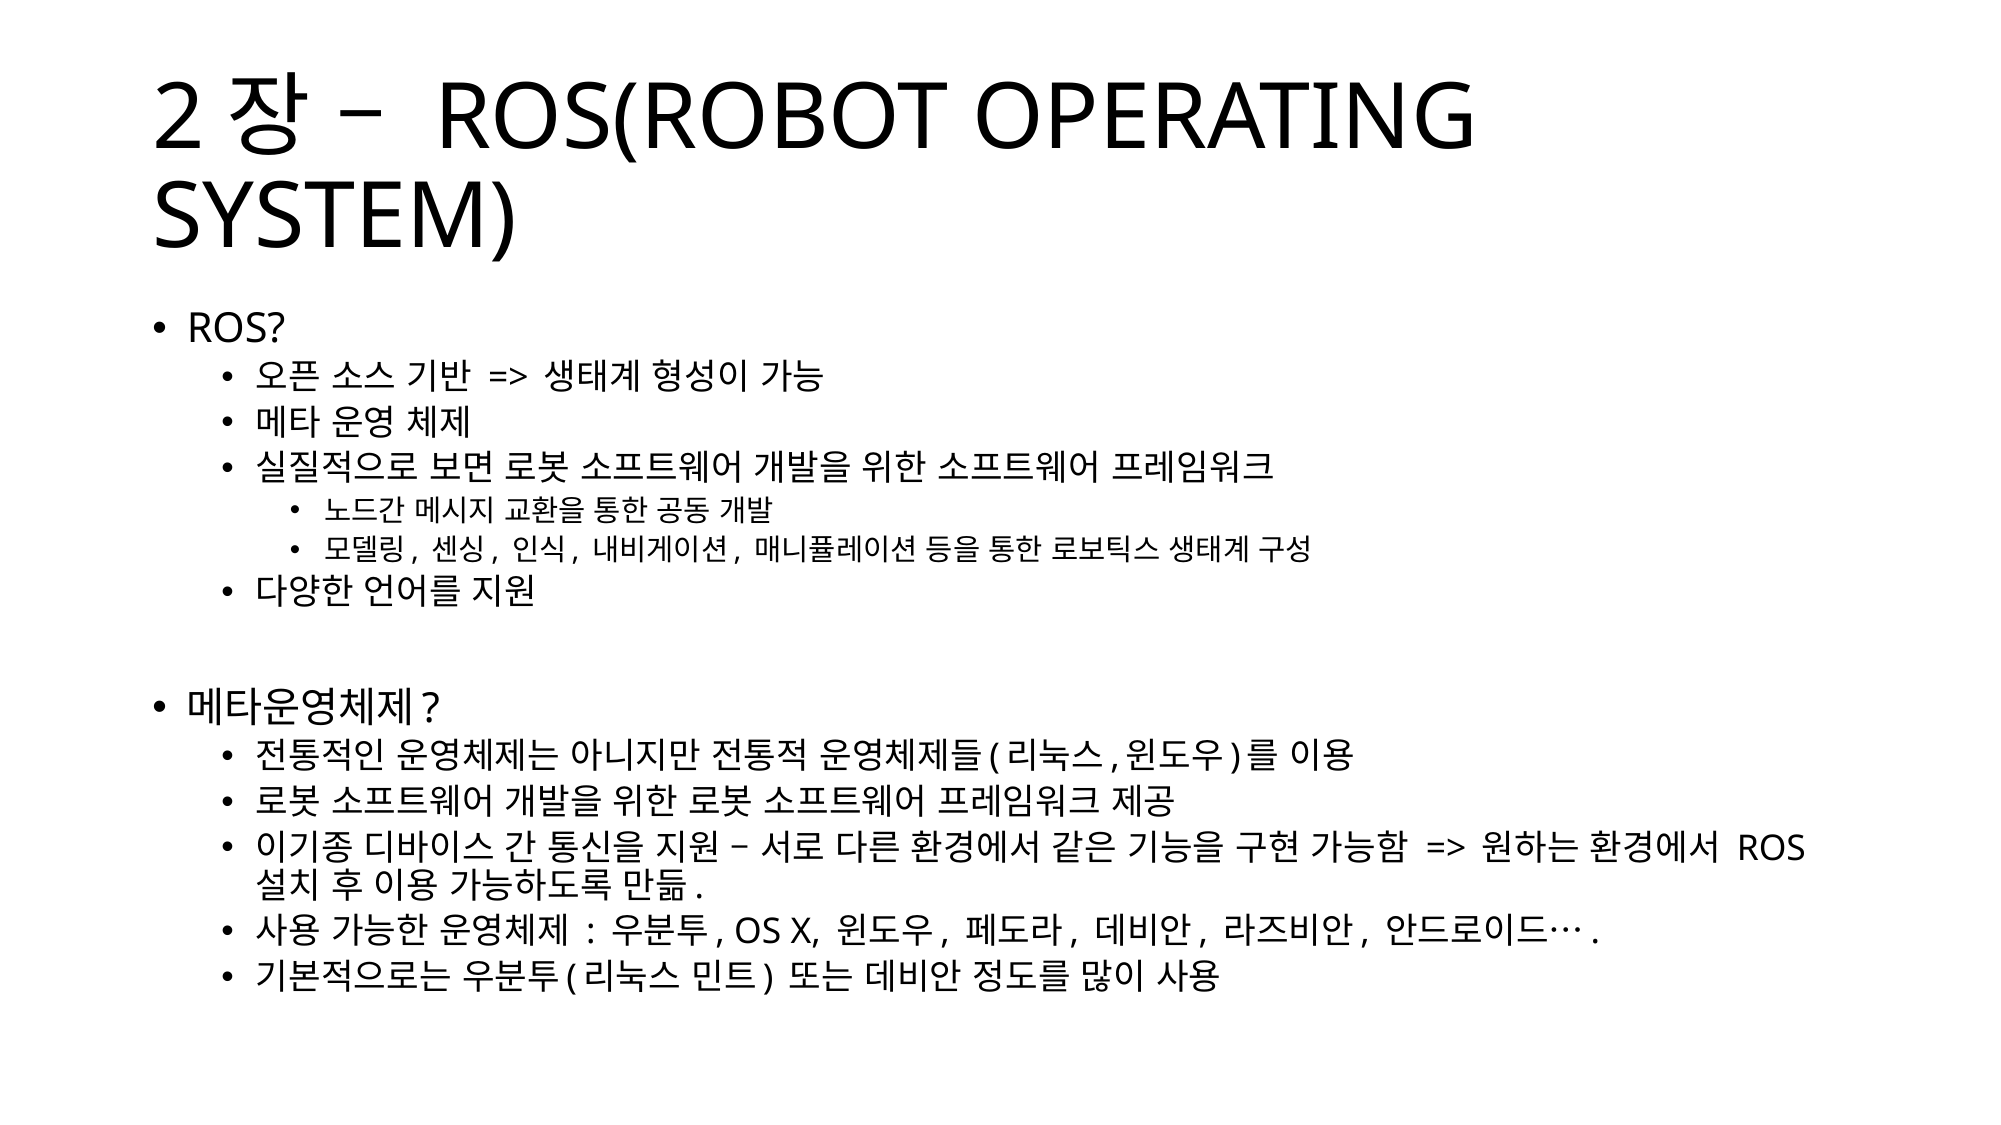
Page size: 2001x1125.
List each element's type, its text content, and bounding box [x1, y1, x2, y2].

list ROS? 오픈 소스 기반 => 생태계 형성이 가능 메타 운영 체제 실질적으로 보면 로봇 소프트웨어 개발을 위한 소프트웨어 프레임워크 노드간 메시지 교환을 통한 공동 개발 모델링, 센싱, 인식, 내비게이션, 매니퓰레이션 등을 통한 로보틱스 생태계 구성 다양한 언어를 지원 메타운영체제? 전통적인 운영체제는 아니지만 전통적 운영체제들(리눅스,윈도우)를 이용 로봇 소프트웨어 개발을 위한 로봇 소프트웨어 프레임워크 제공 이기종 디바이스 간 통신을 지원 – 서로 다른 환경에서 같은 기능을 구현 가능함 => 원하는 환경에서 ROS 설치 후 이용 가능하도록 만듦. 사용 가능한 운영체제 : 우분투, OS X, 윈도우, 페도라, 데비안, 라즈비안, 안드로이드…. 기본적으로는 우분투(리눅스 민트) 또는 데비안 정도를 많이 사용 [137, 299, 1863, 1014]
title 2장 – ROS(ROBOT OPERATING SYSTEM) [137, 59, 1863, 278]
